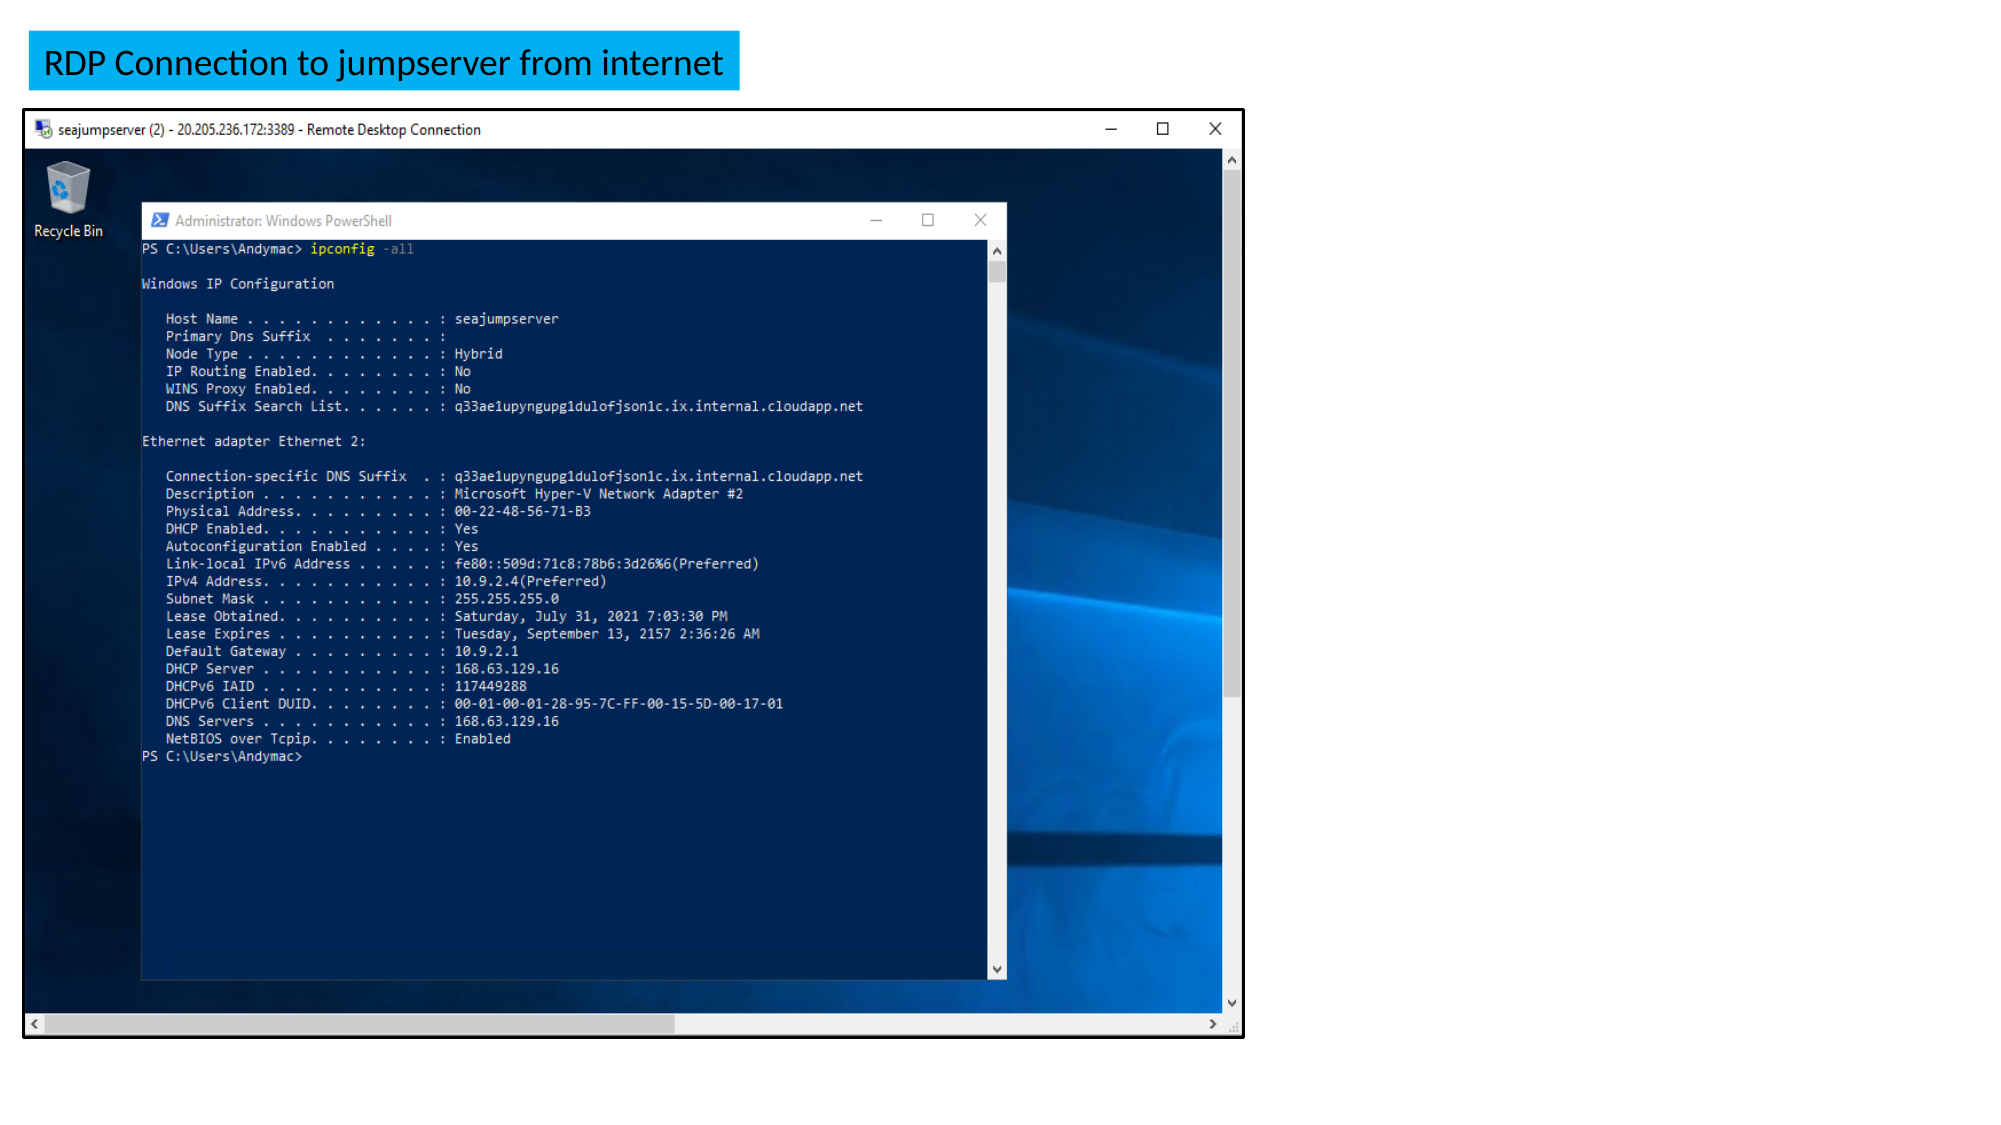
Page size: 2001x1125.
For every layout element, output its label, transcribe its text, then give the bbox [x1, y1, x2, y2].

picture [24, 110, 1243, 1036]
text_box RDP Connection to jumpserver from internet [28, 30, 740, 91]
